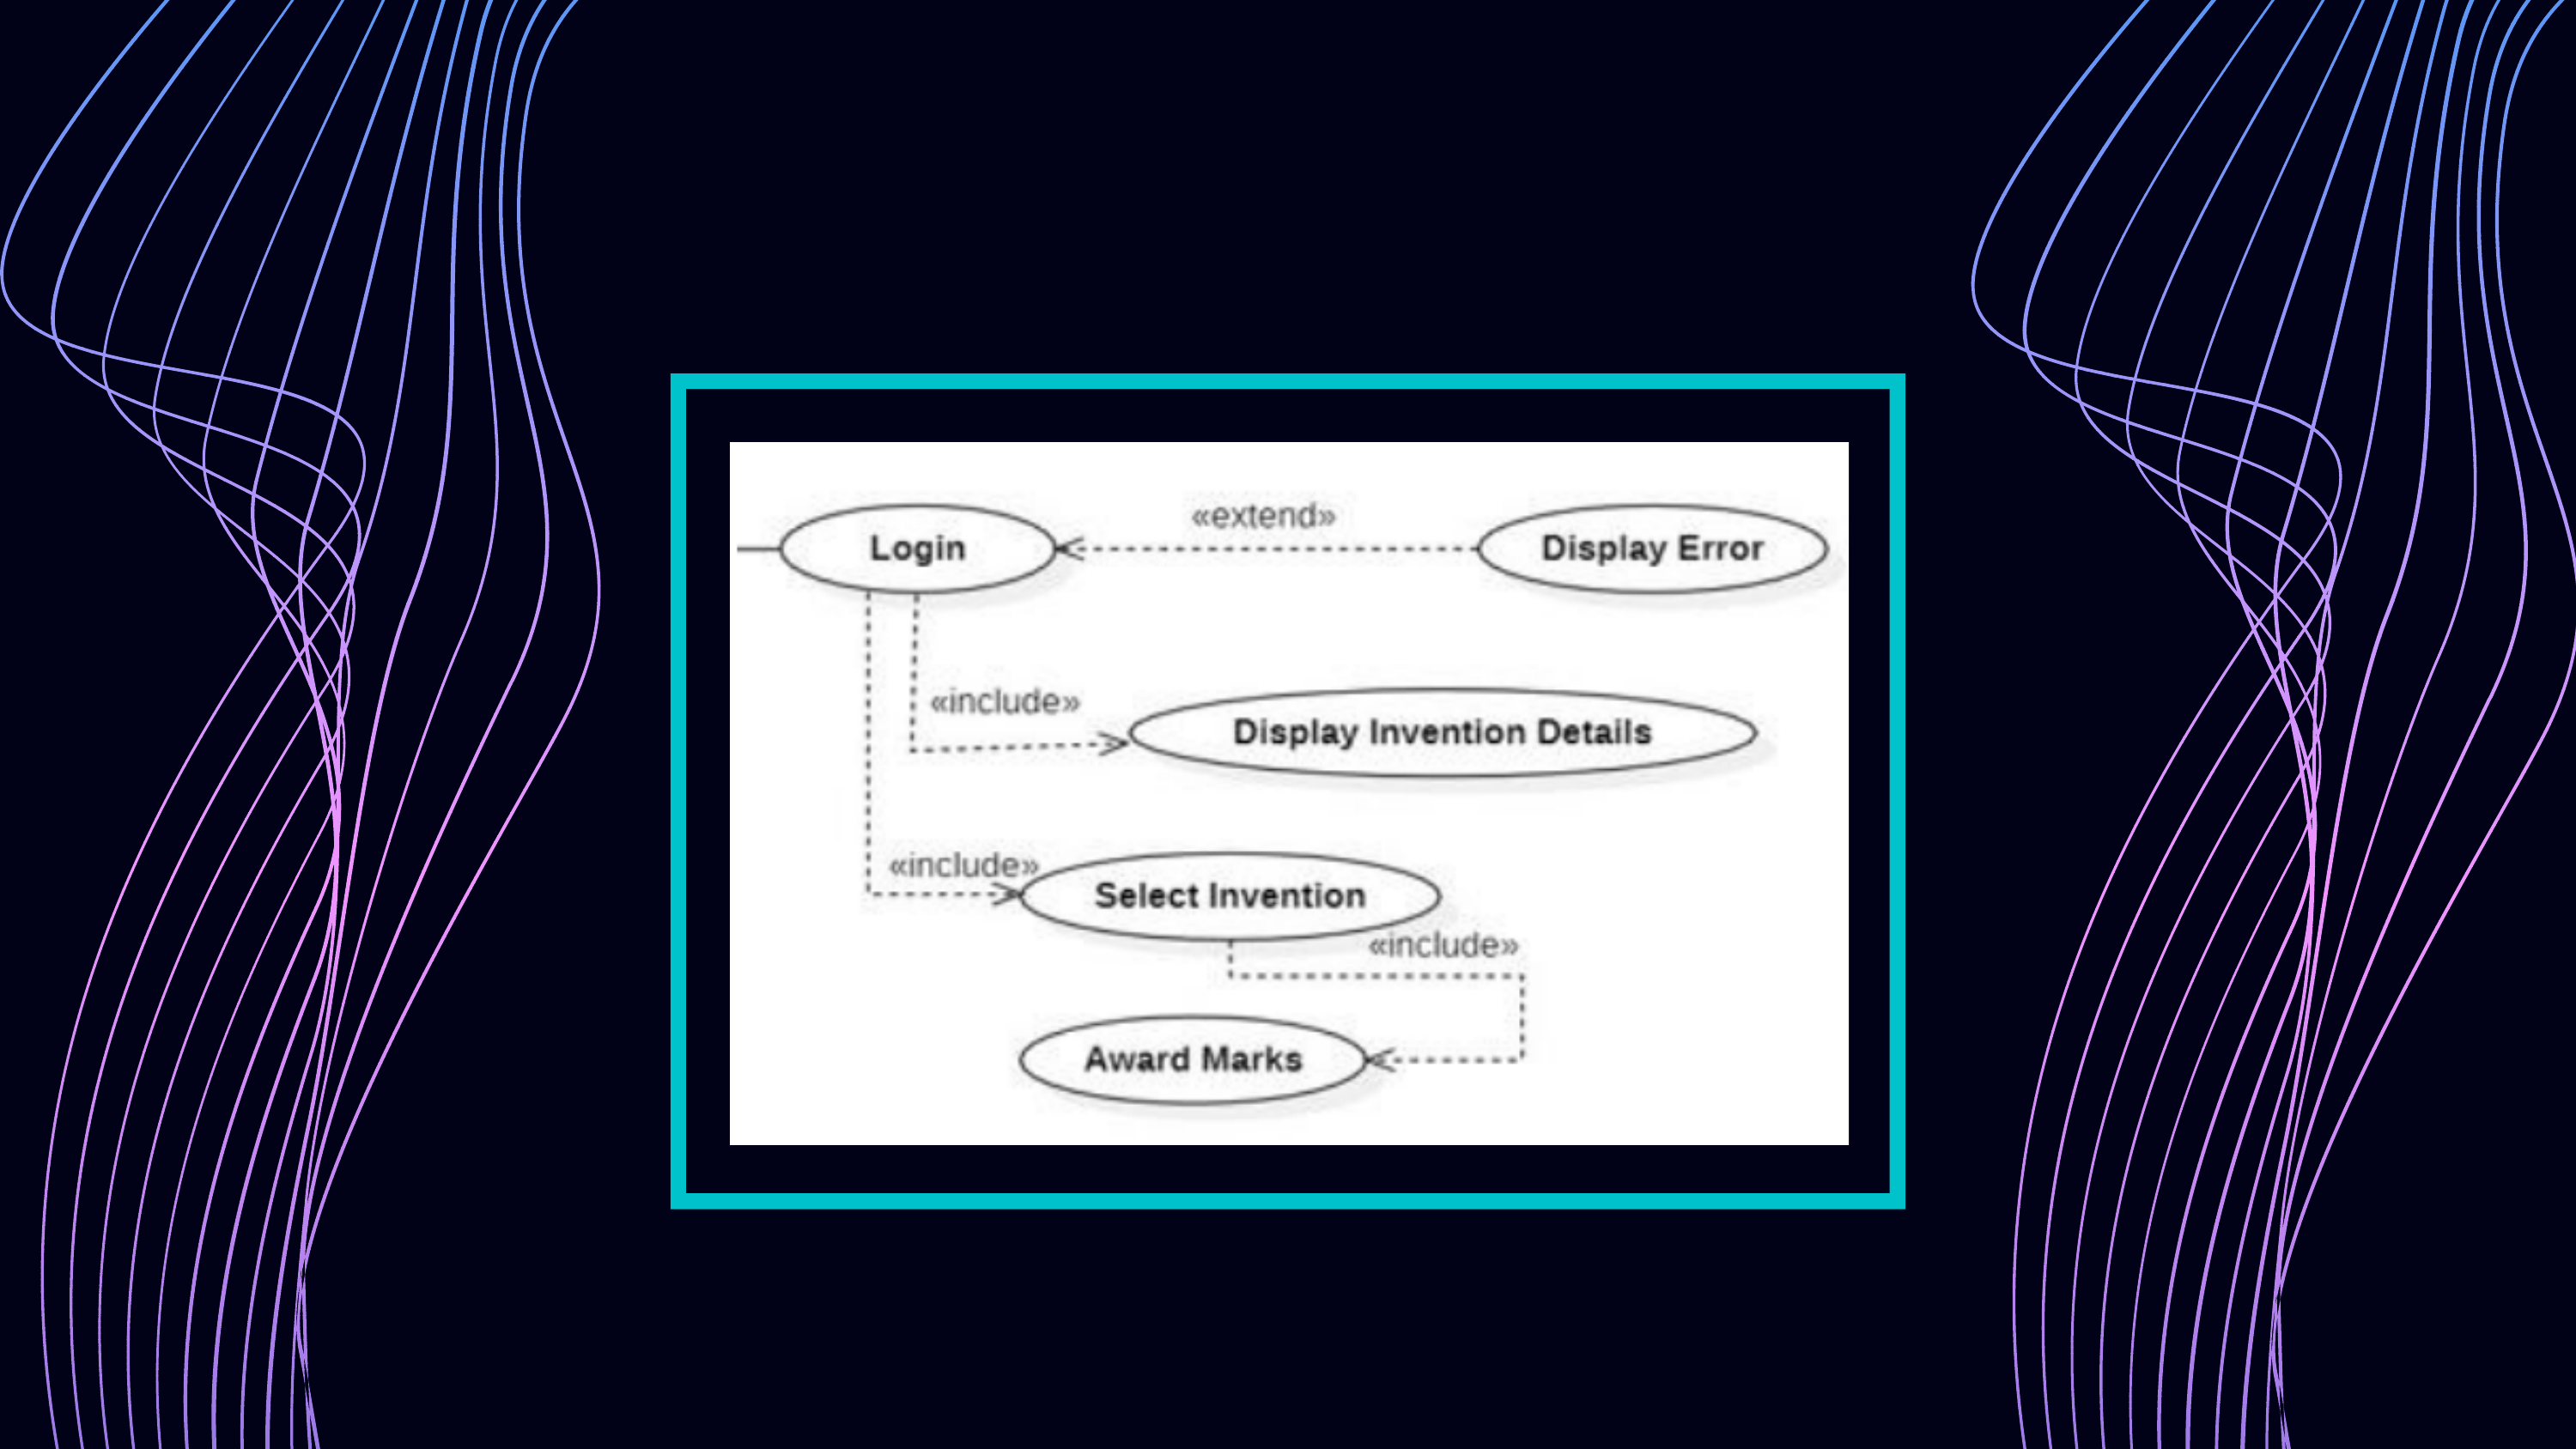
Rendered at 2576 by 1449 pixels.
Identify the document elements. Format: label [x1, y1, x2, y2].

picture [0, 349, 2576, 1222]
text_box [670, 373, 1906, 1210]
